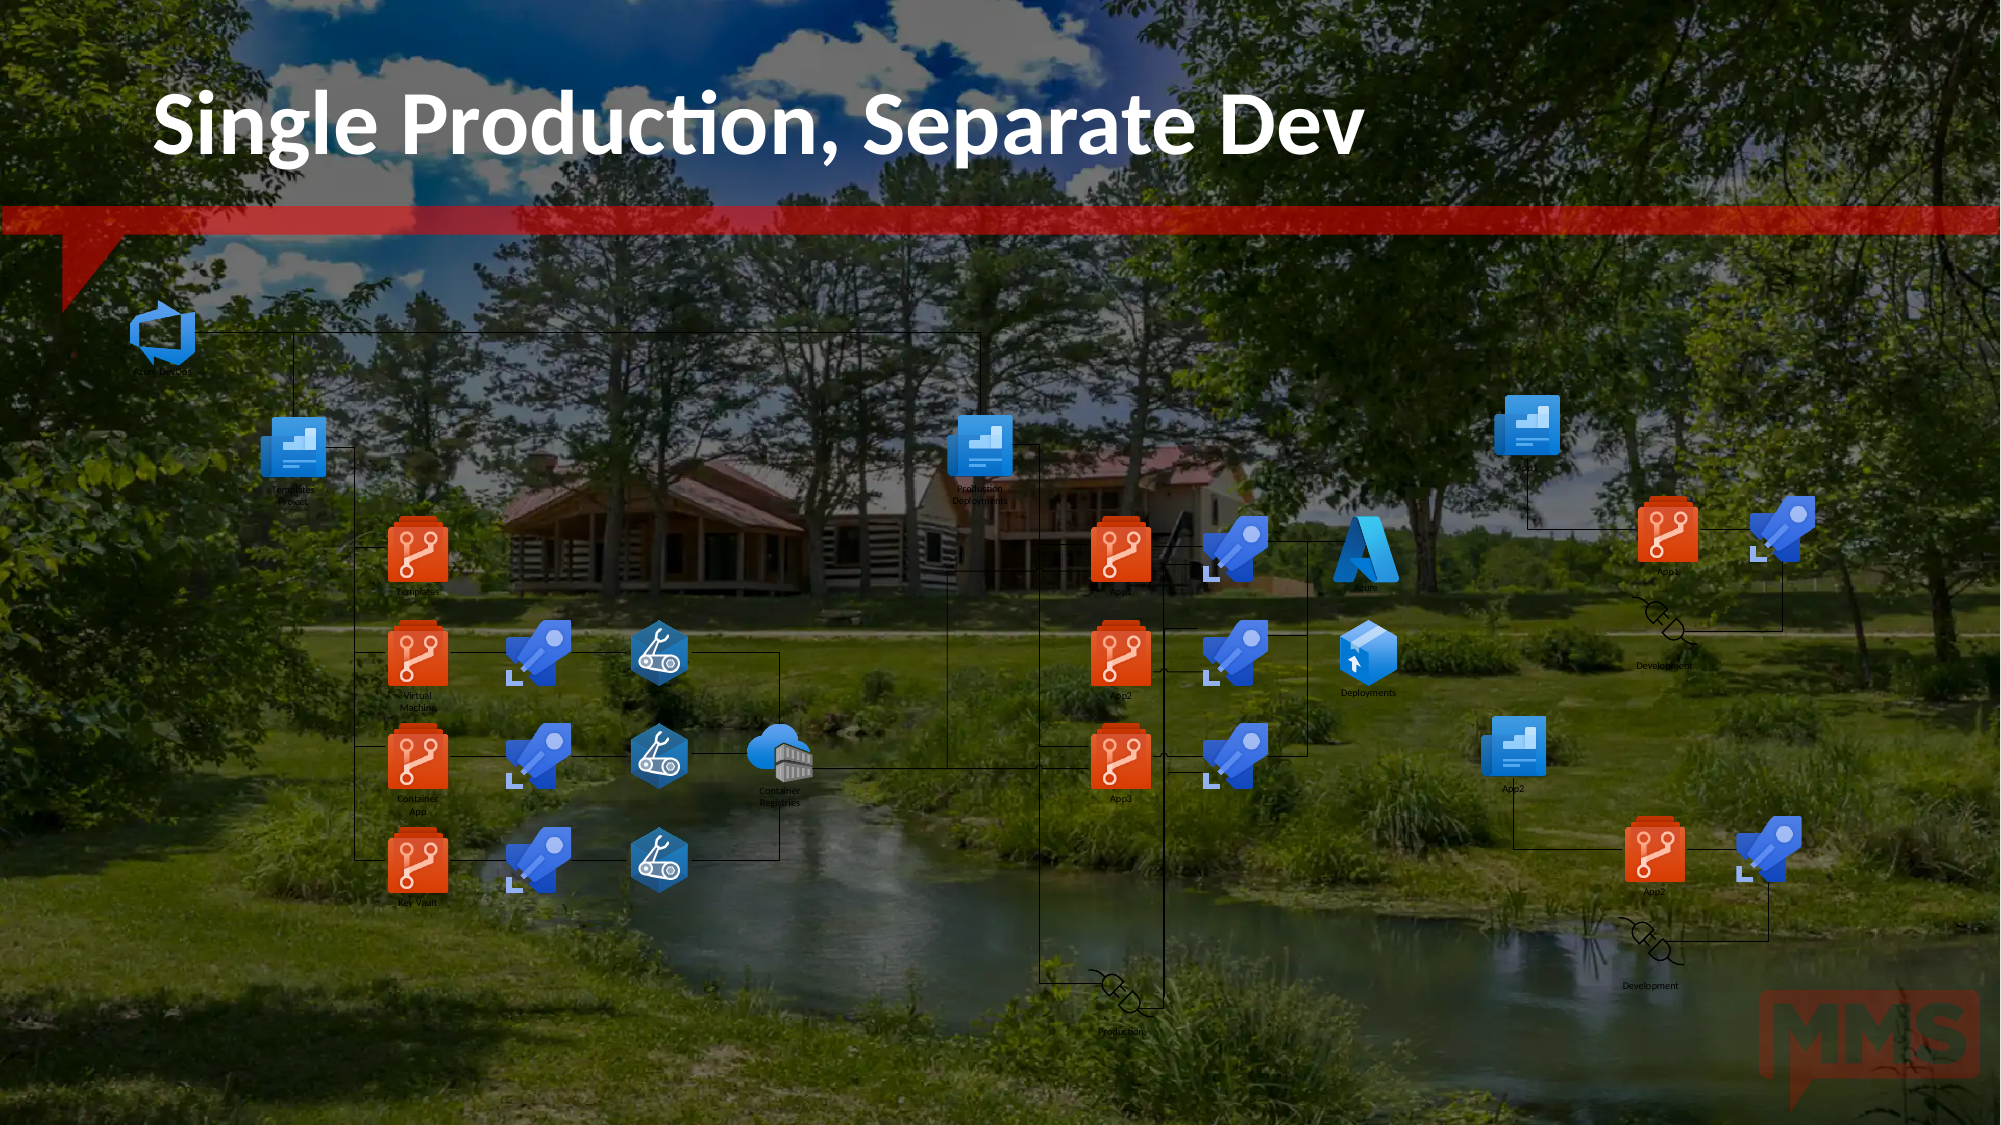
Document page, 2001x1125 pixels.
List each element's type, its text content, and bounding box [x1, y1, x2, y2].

picture [0, 0, 2001, 1125]
title Single Production, Separate Dev [137, 59, 1863, 190]
